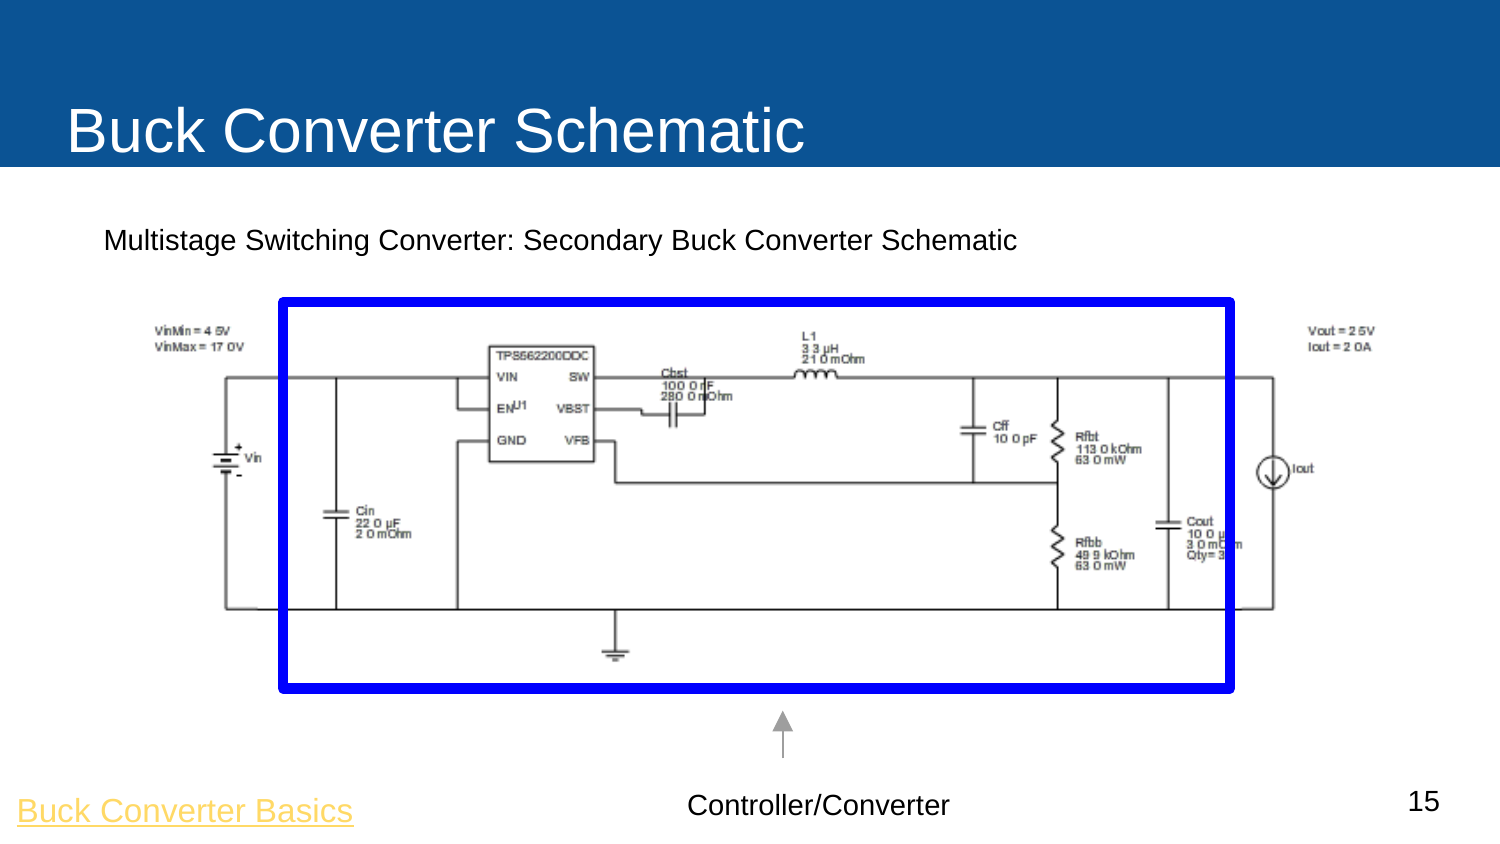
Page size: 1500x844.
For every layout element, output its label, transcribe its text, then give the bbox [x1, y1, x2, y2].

text_box [283, 302, 1230, 310]
picture [154, 311, 1387, 672]
title Buck Converter Schematic [0, 0, 1500, 167]
list Multistage Switching Converter: Secondary Buck Converter Schematic [51, 189, 1449, 750]
text_box [283, 679, 1230, 689]
slide_number 15 [1392, 767, 1483, 833]
text_box Buck Converter Basics [0, 754, 371, 833]
list Controller/Converter [665, 771, 972, 844]
